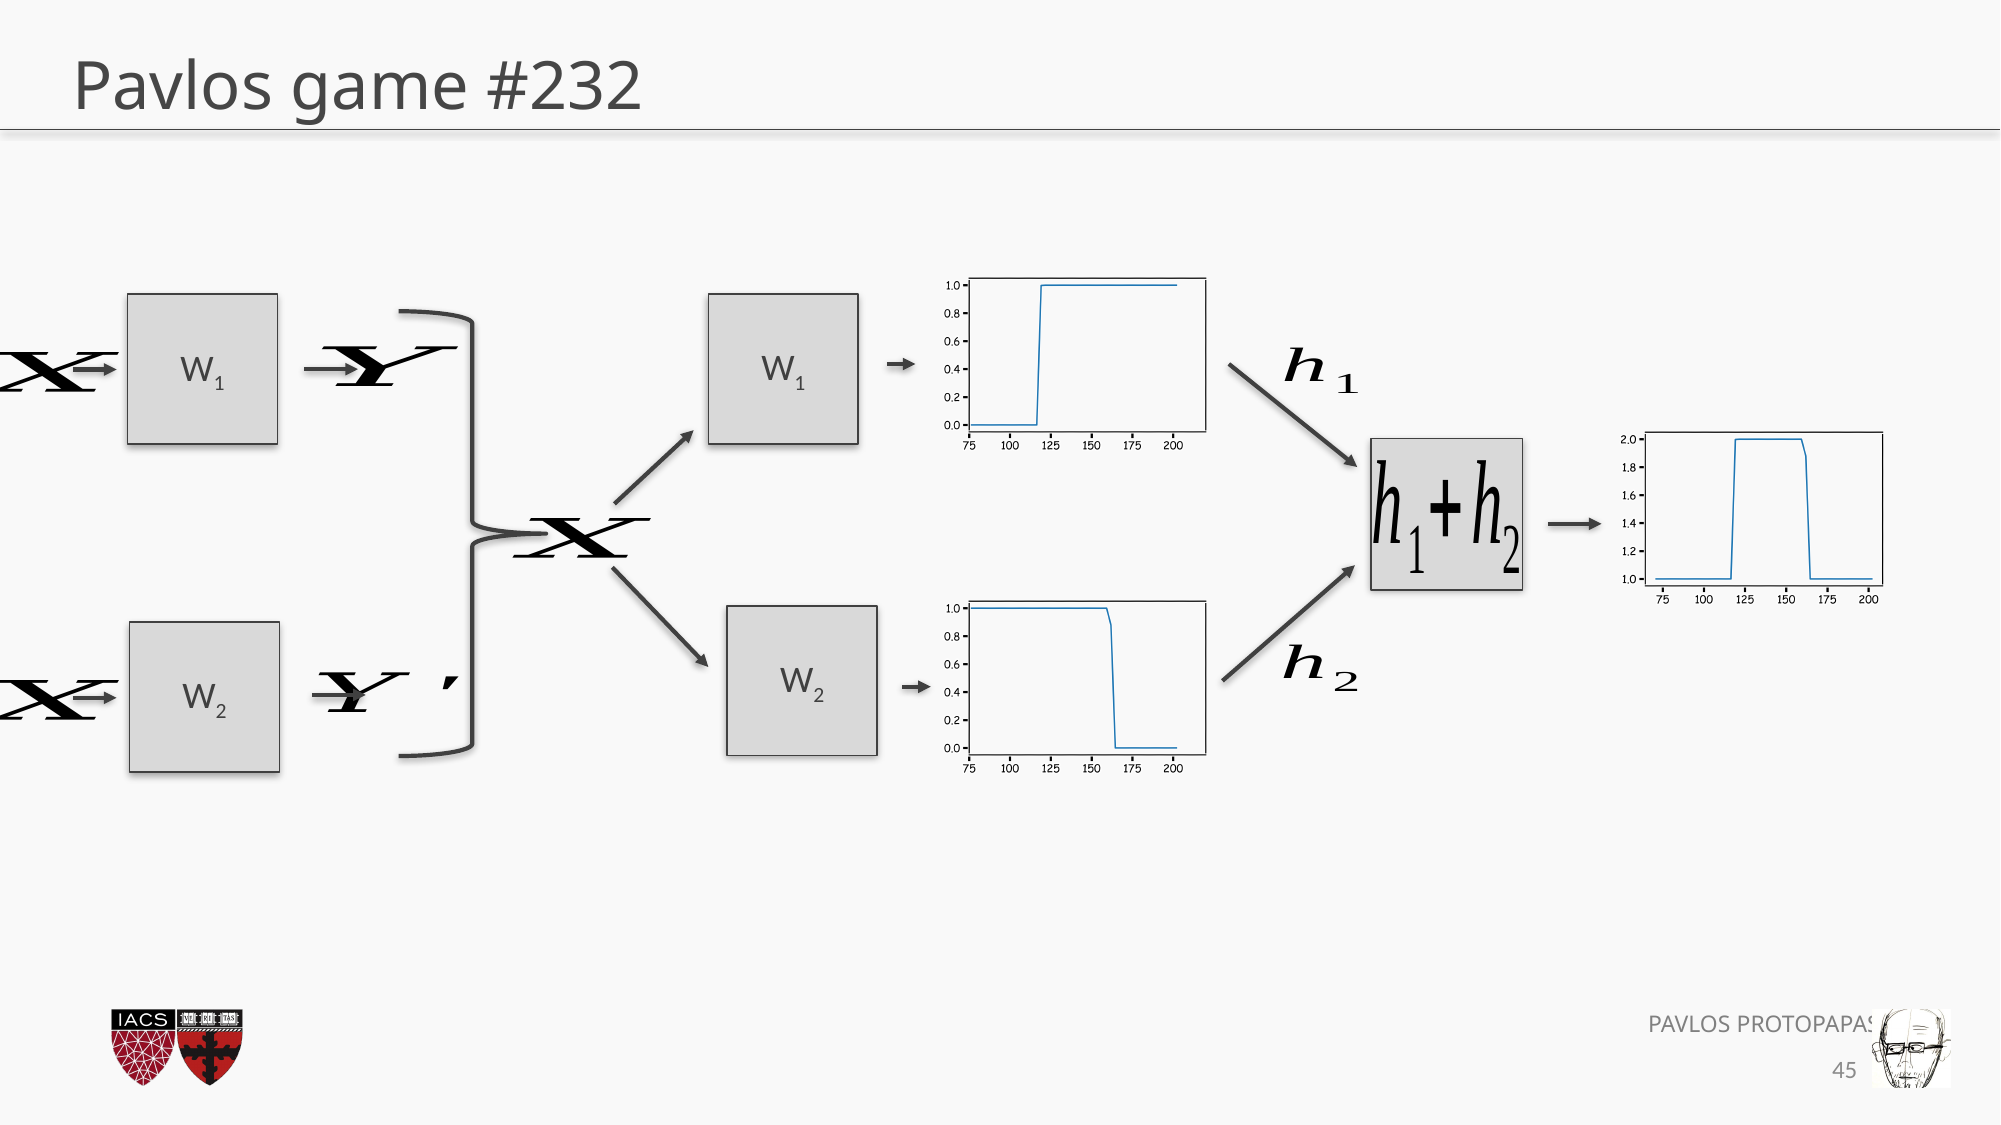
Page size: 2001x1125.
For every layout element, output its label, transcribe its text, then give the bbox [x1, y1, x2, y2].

title Pavlos game #232 [57, 35, 1943, 162]
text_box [398, 293, 878, 757]
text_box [886, 251, 1254, 800]
slide_number 45 [1405, 1038, 1873, 1099]
picture [109, 1009, 243, 1086]
picture [1591, 404, 1930, 631]
picture [1872, 1009, 1951, 1088]
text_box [0, 293, 471, 773]
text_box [1259, 338, 1602, 698]
